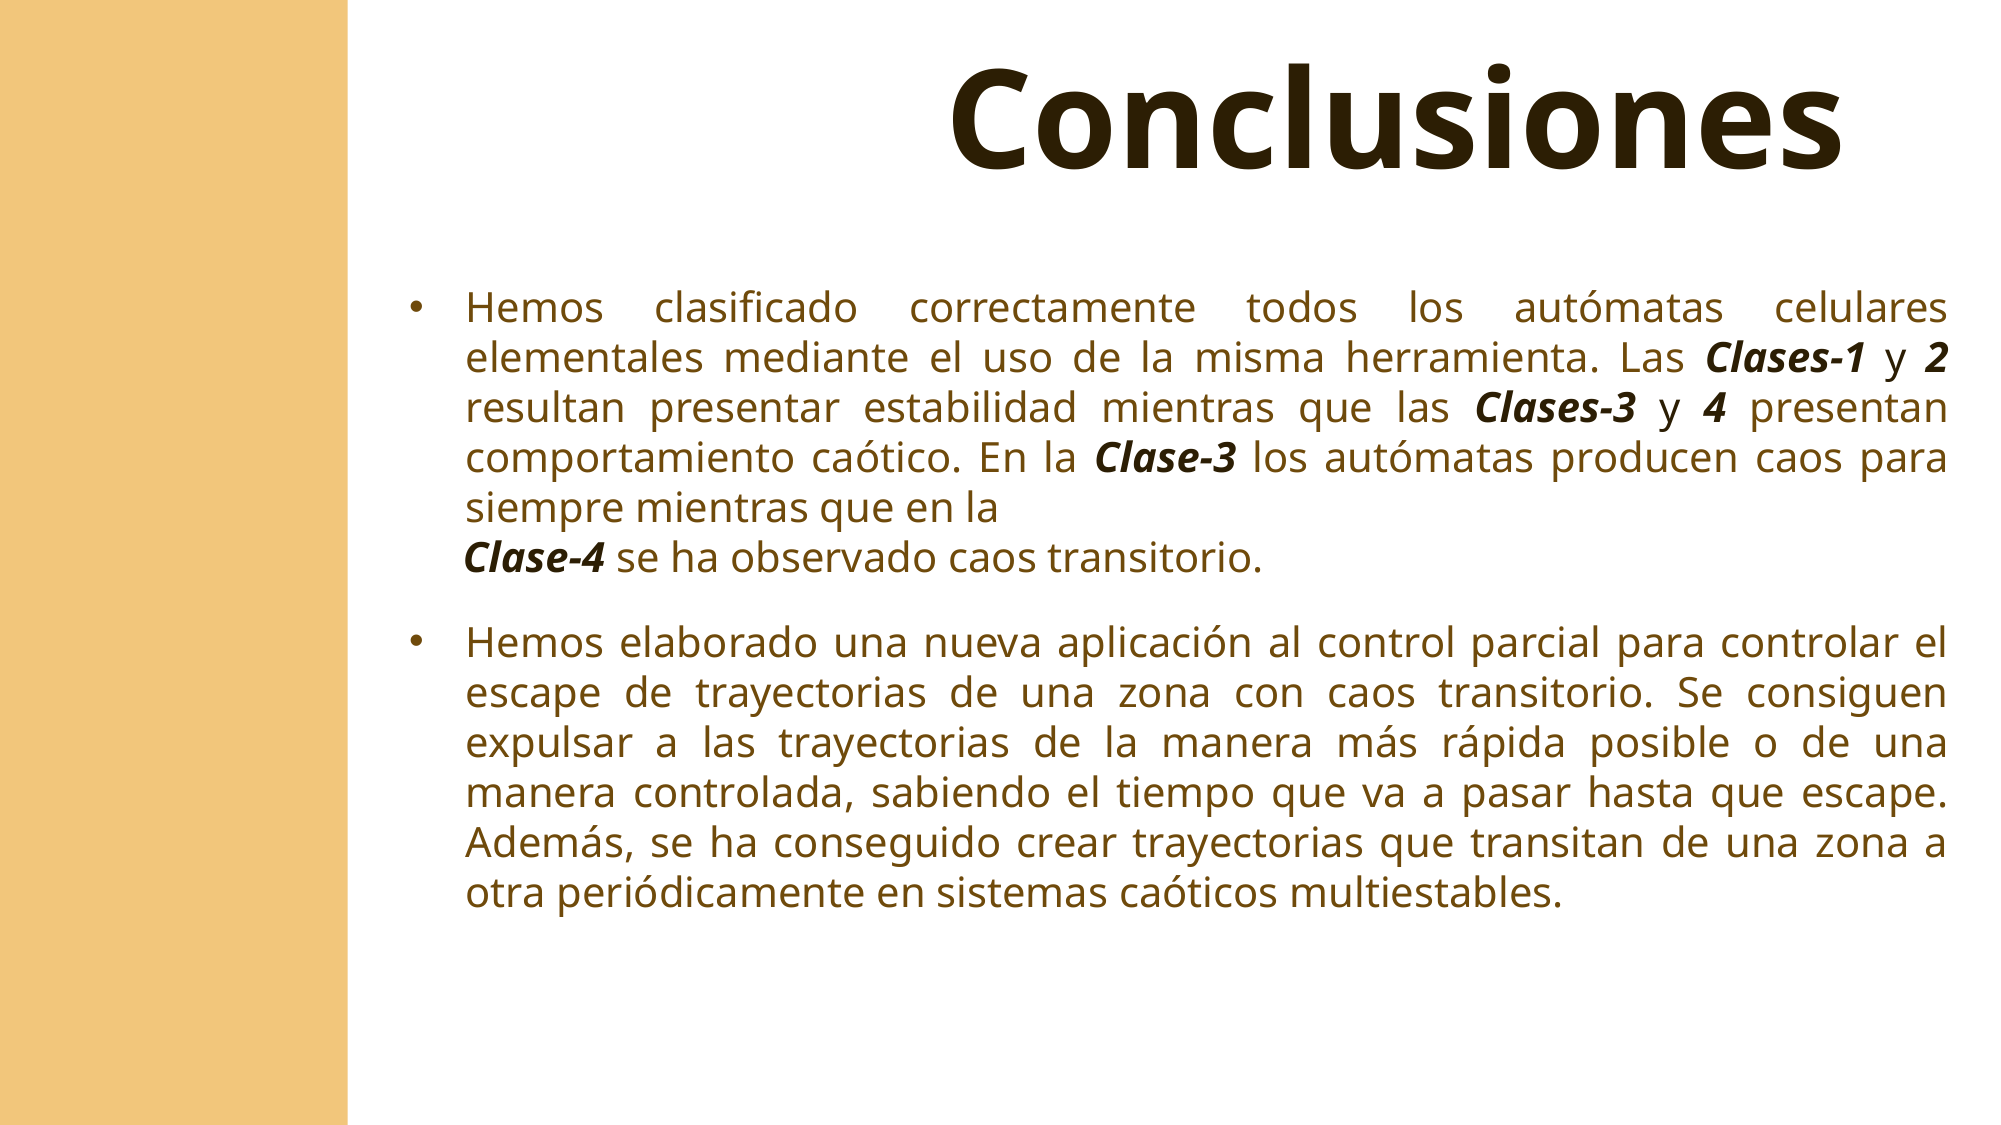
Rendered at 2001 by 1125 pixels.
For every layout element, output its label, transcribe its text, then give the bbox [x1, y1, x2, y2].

text_box [0, 0, 349, 1125]
text_box Conclusiones [349, 23, 1861, 204]
text_box Hemos elaborado una nueva aplicación al control parcial para controlar el escape de trayectorias de una zona con caos transitorio. Se consiguen expulsar a las trayectorias de la manera más rápida posible o de una manera controlada, sabiendo el tiempo que va a pasar hasta que escape. Además, se ha conseguido crear trayectorias que transitan de una zona a otra periódicamente en sistemas caóticos multiestables. [394, 608, 1964, 924]
text_box Hemos clasificado correctamente todos los autómatas celulares elementales mediante el uso de la misma herramienta. Las Clases-1 y 2 resultan presentar estabilidad mientras que las Clases-3 y 4 presentan comportamiento caótico. En la Clase-3 los autómatas producen caos para siempre mientras que en la Clase-4 se ha observado caos transitorio. [394, 273, 1964, 589]
